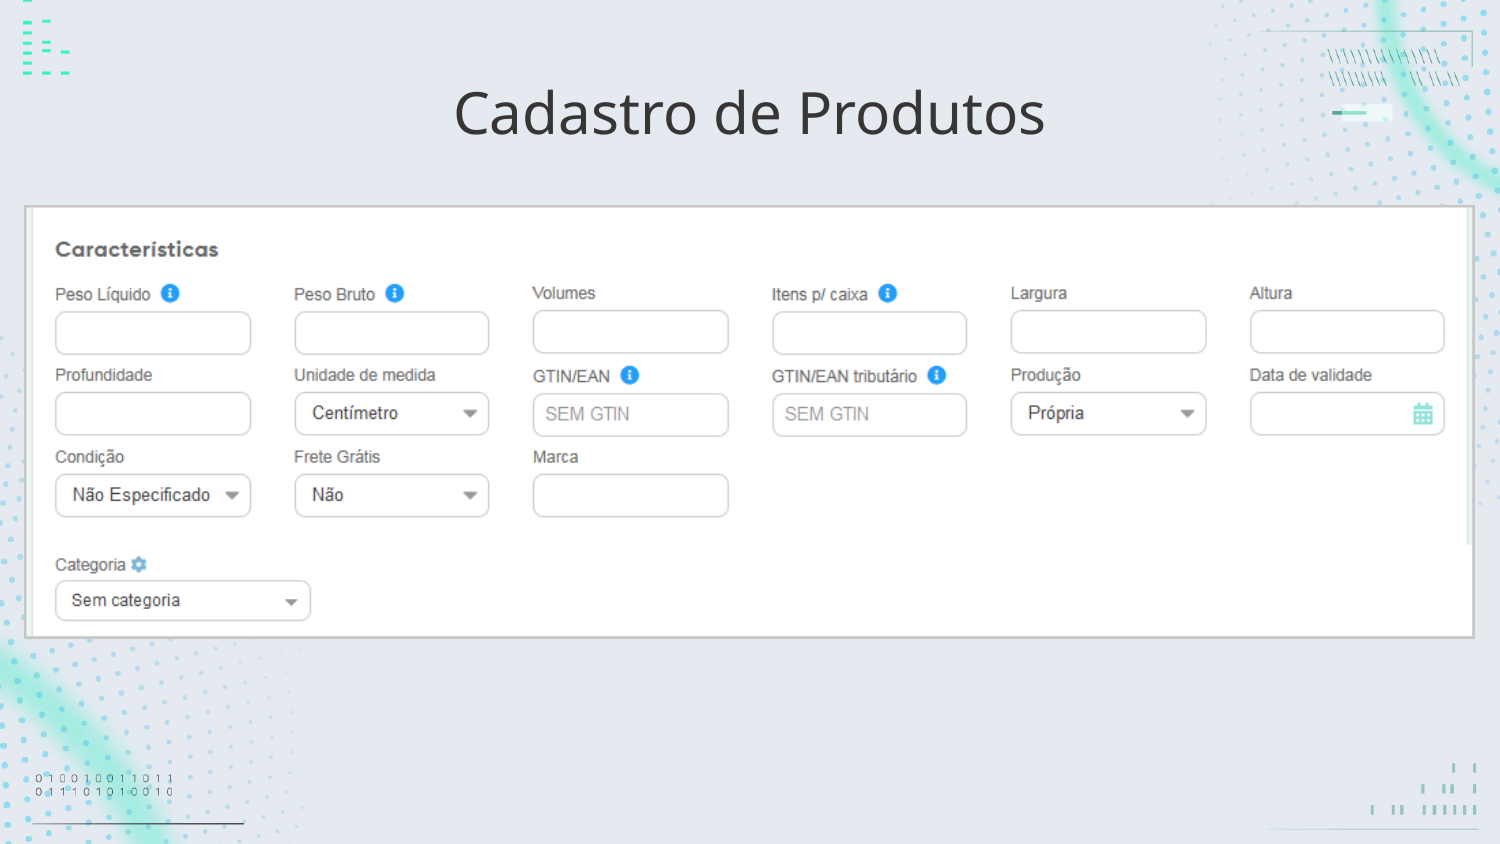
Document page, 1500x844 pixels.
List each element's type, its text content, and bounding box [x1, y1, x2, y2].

text_box Cadastro de Produtos [425, 61, 1075, 162]
picture [0, 0, 1500, 844]
